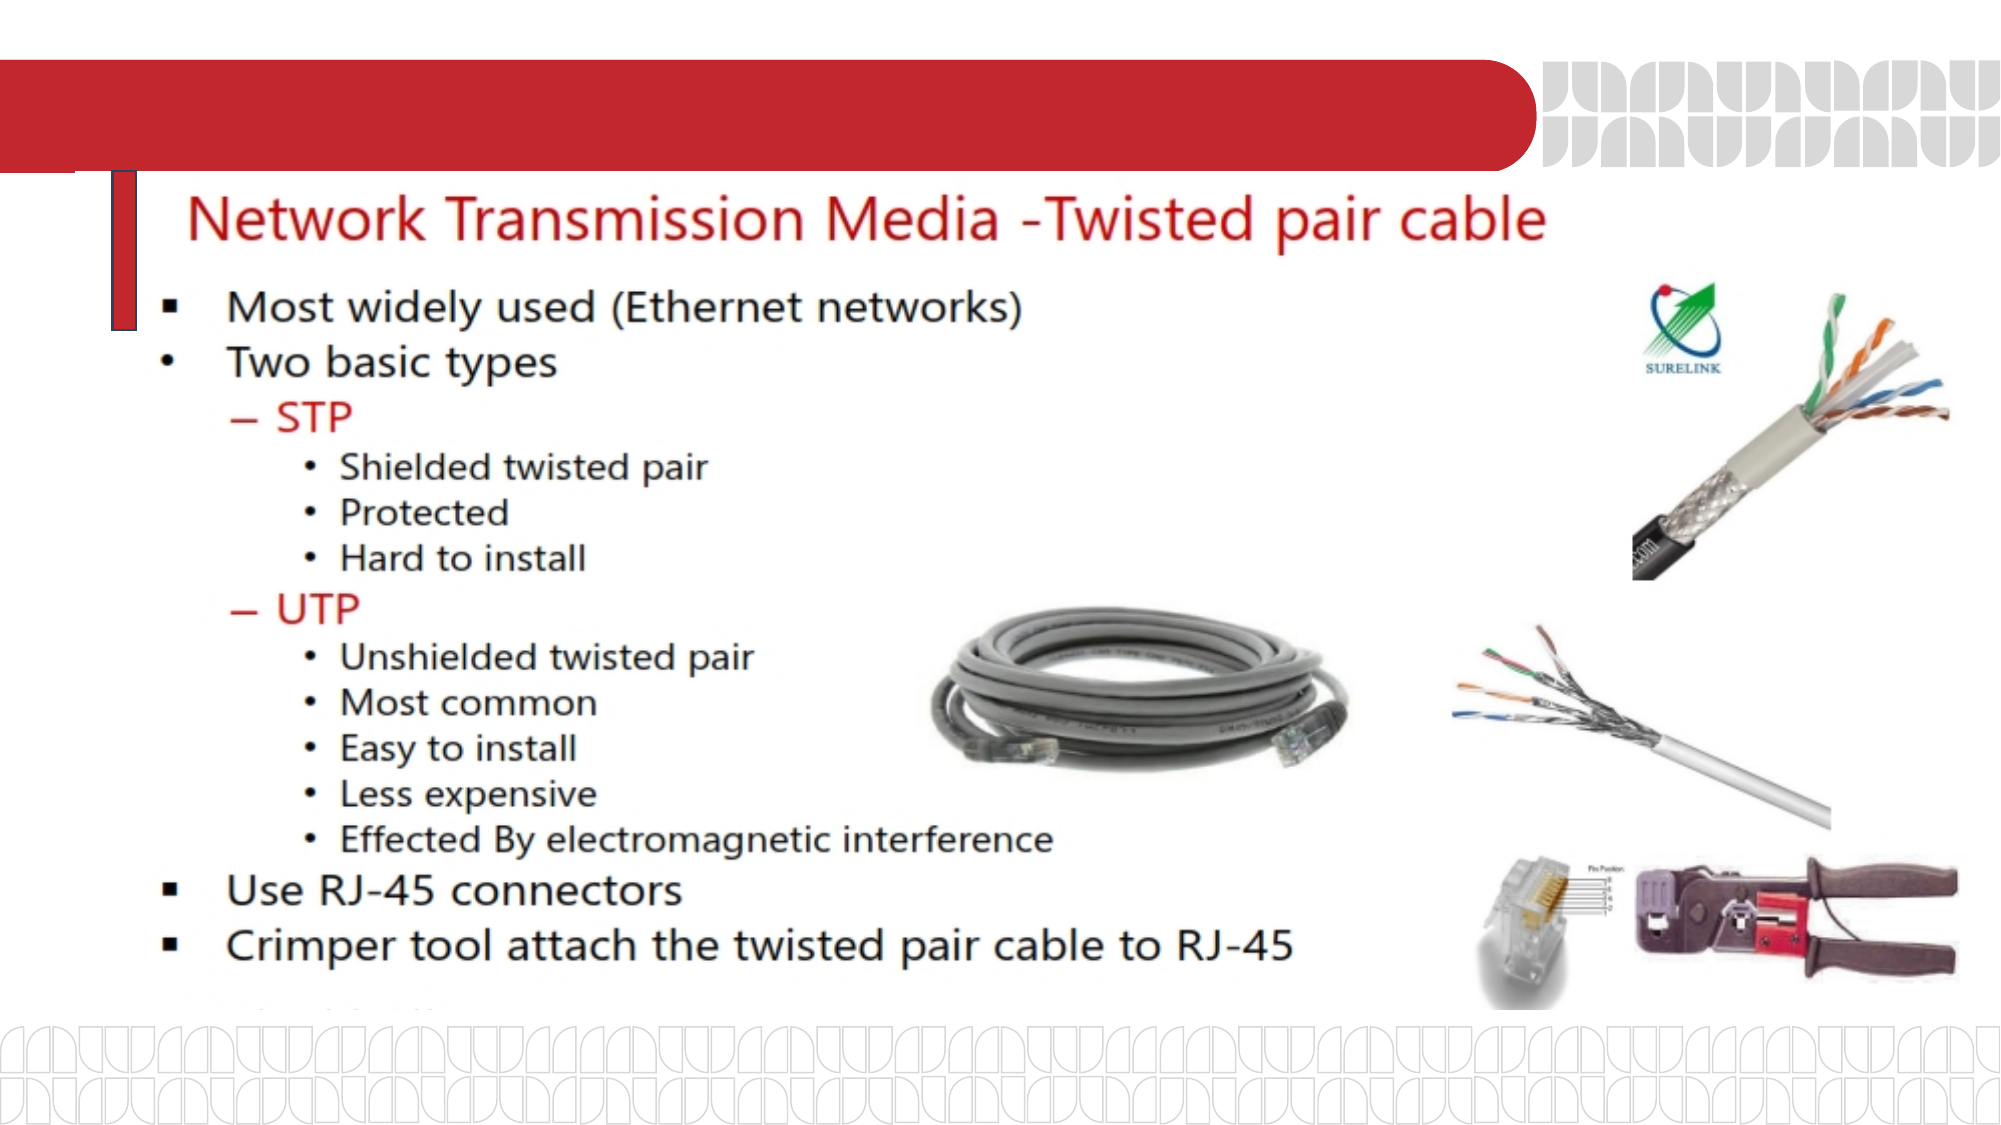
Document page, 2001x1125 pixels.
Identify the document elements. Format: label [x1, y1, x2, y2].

picture [74, 171, 2000, 1010]
